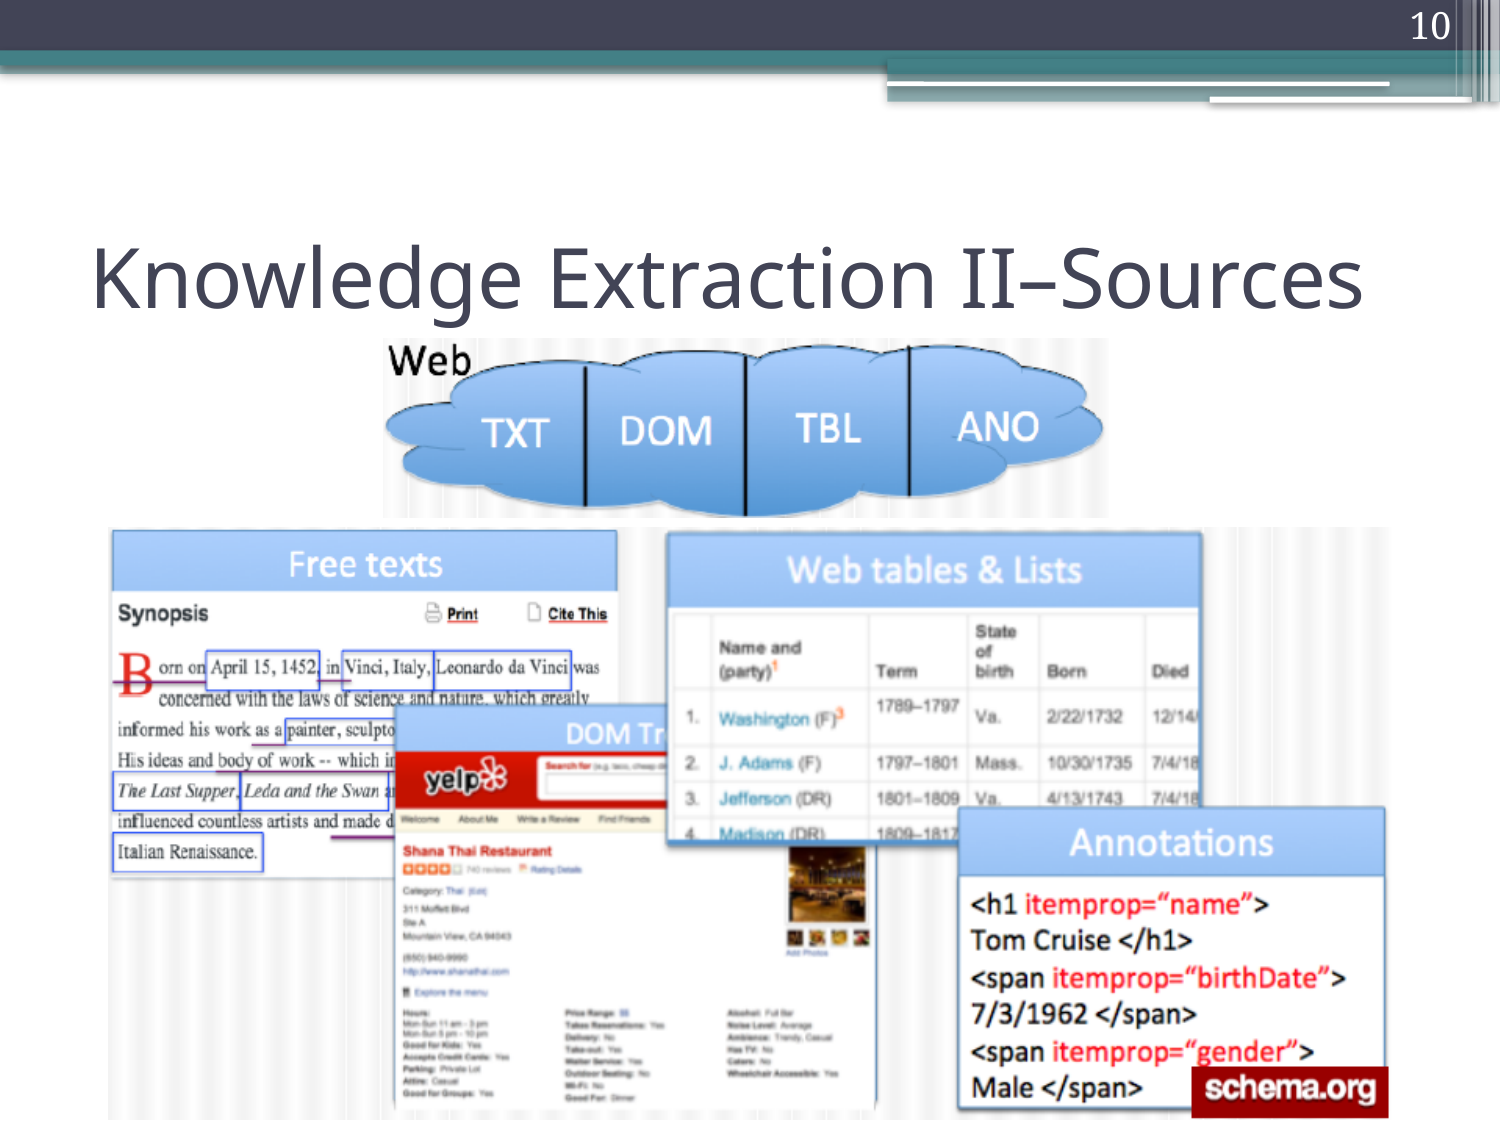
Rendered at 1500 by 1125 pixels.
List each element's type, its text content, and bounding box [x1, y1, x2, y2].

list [383, 337, 1110, 519]
title Knowledge Extraction II–Sources [75, 187, 1425, 363]
slide_number 10 [1341, 0, 1466, 61]
picture [108, 526, 1392, 1120]
